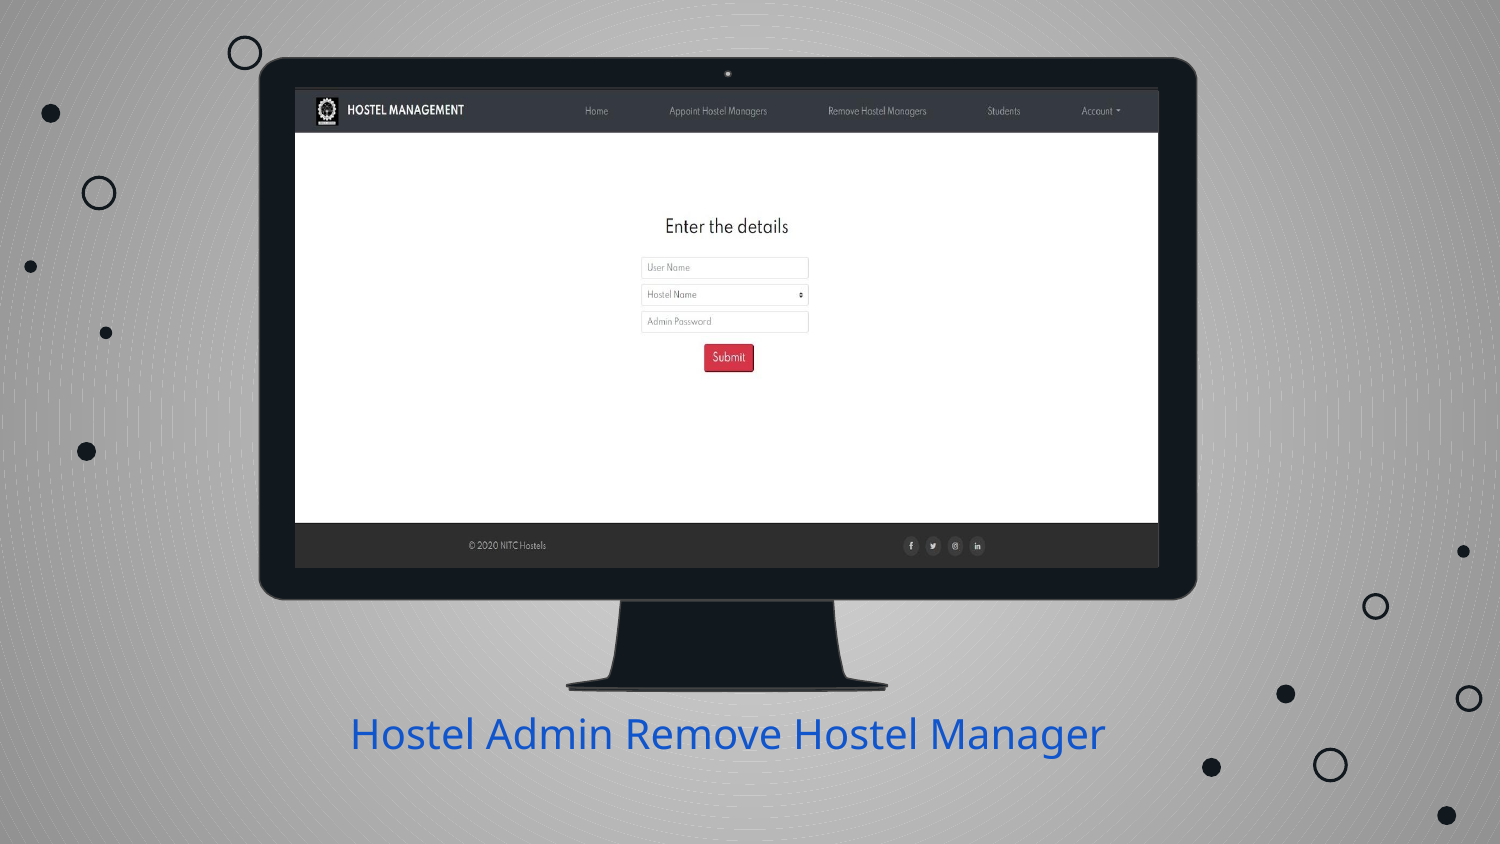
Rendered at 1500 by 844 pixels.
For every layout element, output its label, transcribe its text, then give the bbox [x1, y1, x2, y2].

text_box [259, 57, 1197, 692]
text_box Hostel Admin Remove Hostel Manager [175, 692, 1281, 835]
picture [295, 87, 1159, 569]
